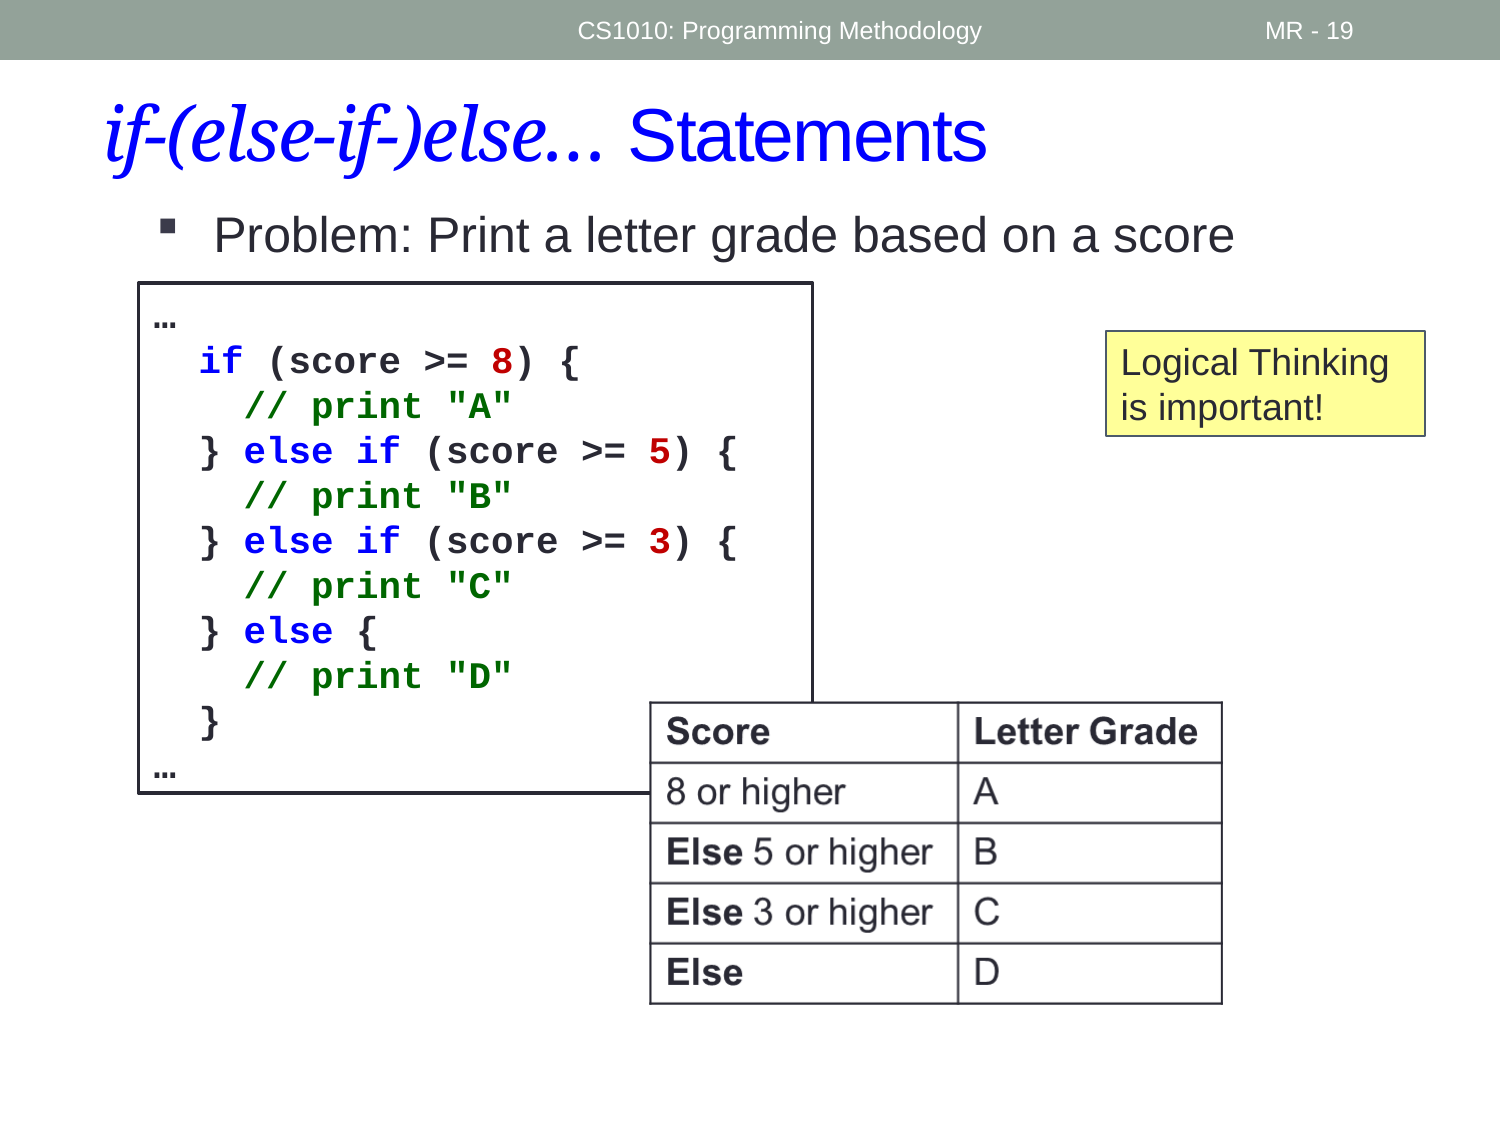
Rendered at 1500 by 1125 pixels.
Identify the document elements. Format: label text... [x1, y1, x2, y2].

text_box Logical Thinking is important! [1104, 329, 1427, 438]
slide_number MR - 19 [1250, 3, 1425, 57]
list Problem: Print a letter grade based on a score [96, 194, 1447, 750]
footer CS1010: Programming Methodology [562, 3, 1238, 57]
picture [649, 698, 1224, 1021]
text_box … if (score >= 8) { // print "A" } else if (score >= 5) { // print "B" } else if (score >= 3) { // print "C" } else { // print "D" } … [136, 281, 815, 795]
title if-(else-if-)else… Statements [87, 62, 1463, 200]
